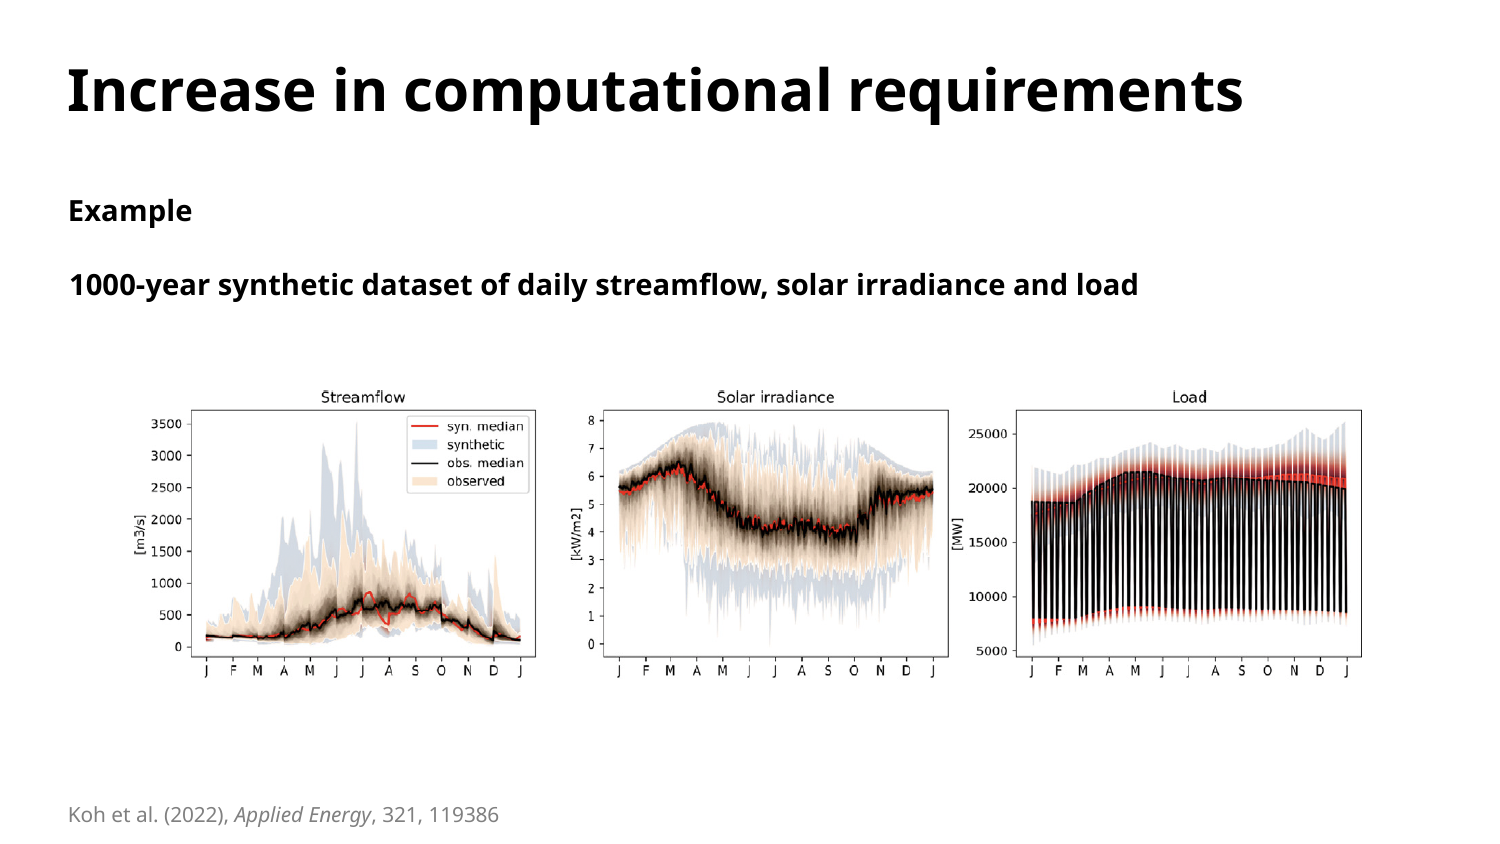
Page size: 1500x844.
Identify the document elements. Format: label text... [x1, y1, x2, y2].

text_box Example [53, 185, 540, 236]
picture [112, 371, 1388, 691]
text_box Increase in computational requirements [53, 45, 1339, 130]
text_box Koh et al. (2022), Applied Energy, 321, 119386 [53, 793, 1079, 834]
text_box 1000-year synthetic dataset of daily streamflow, solar irradiance and load [53, 258, 1175, 309]
